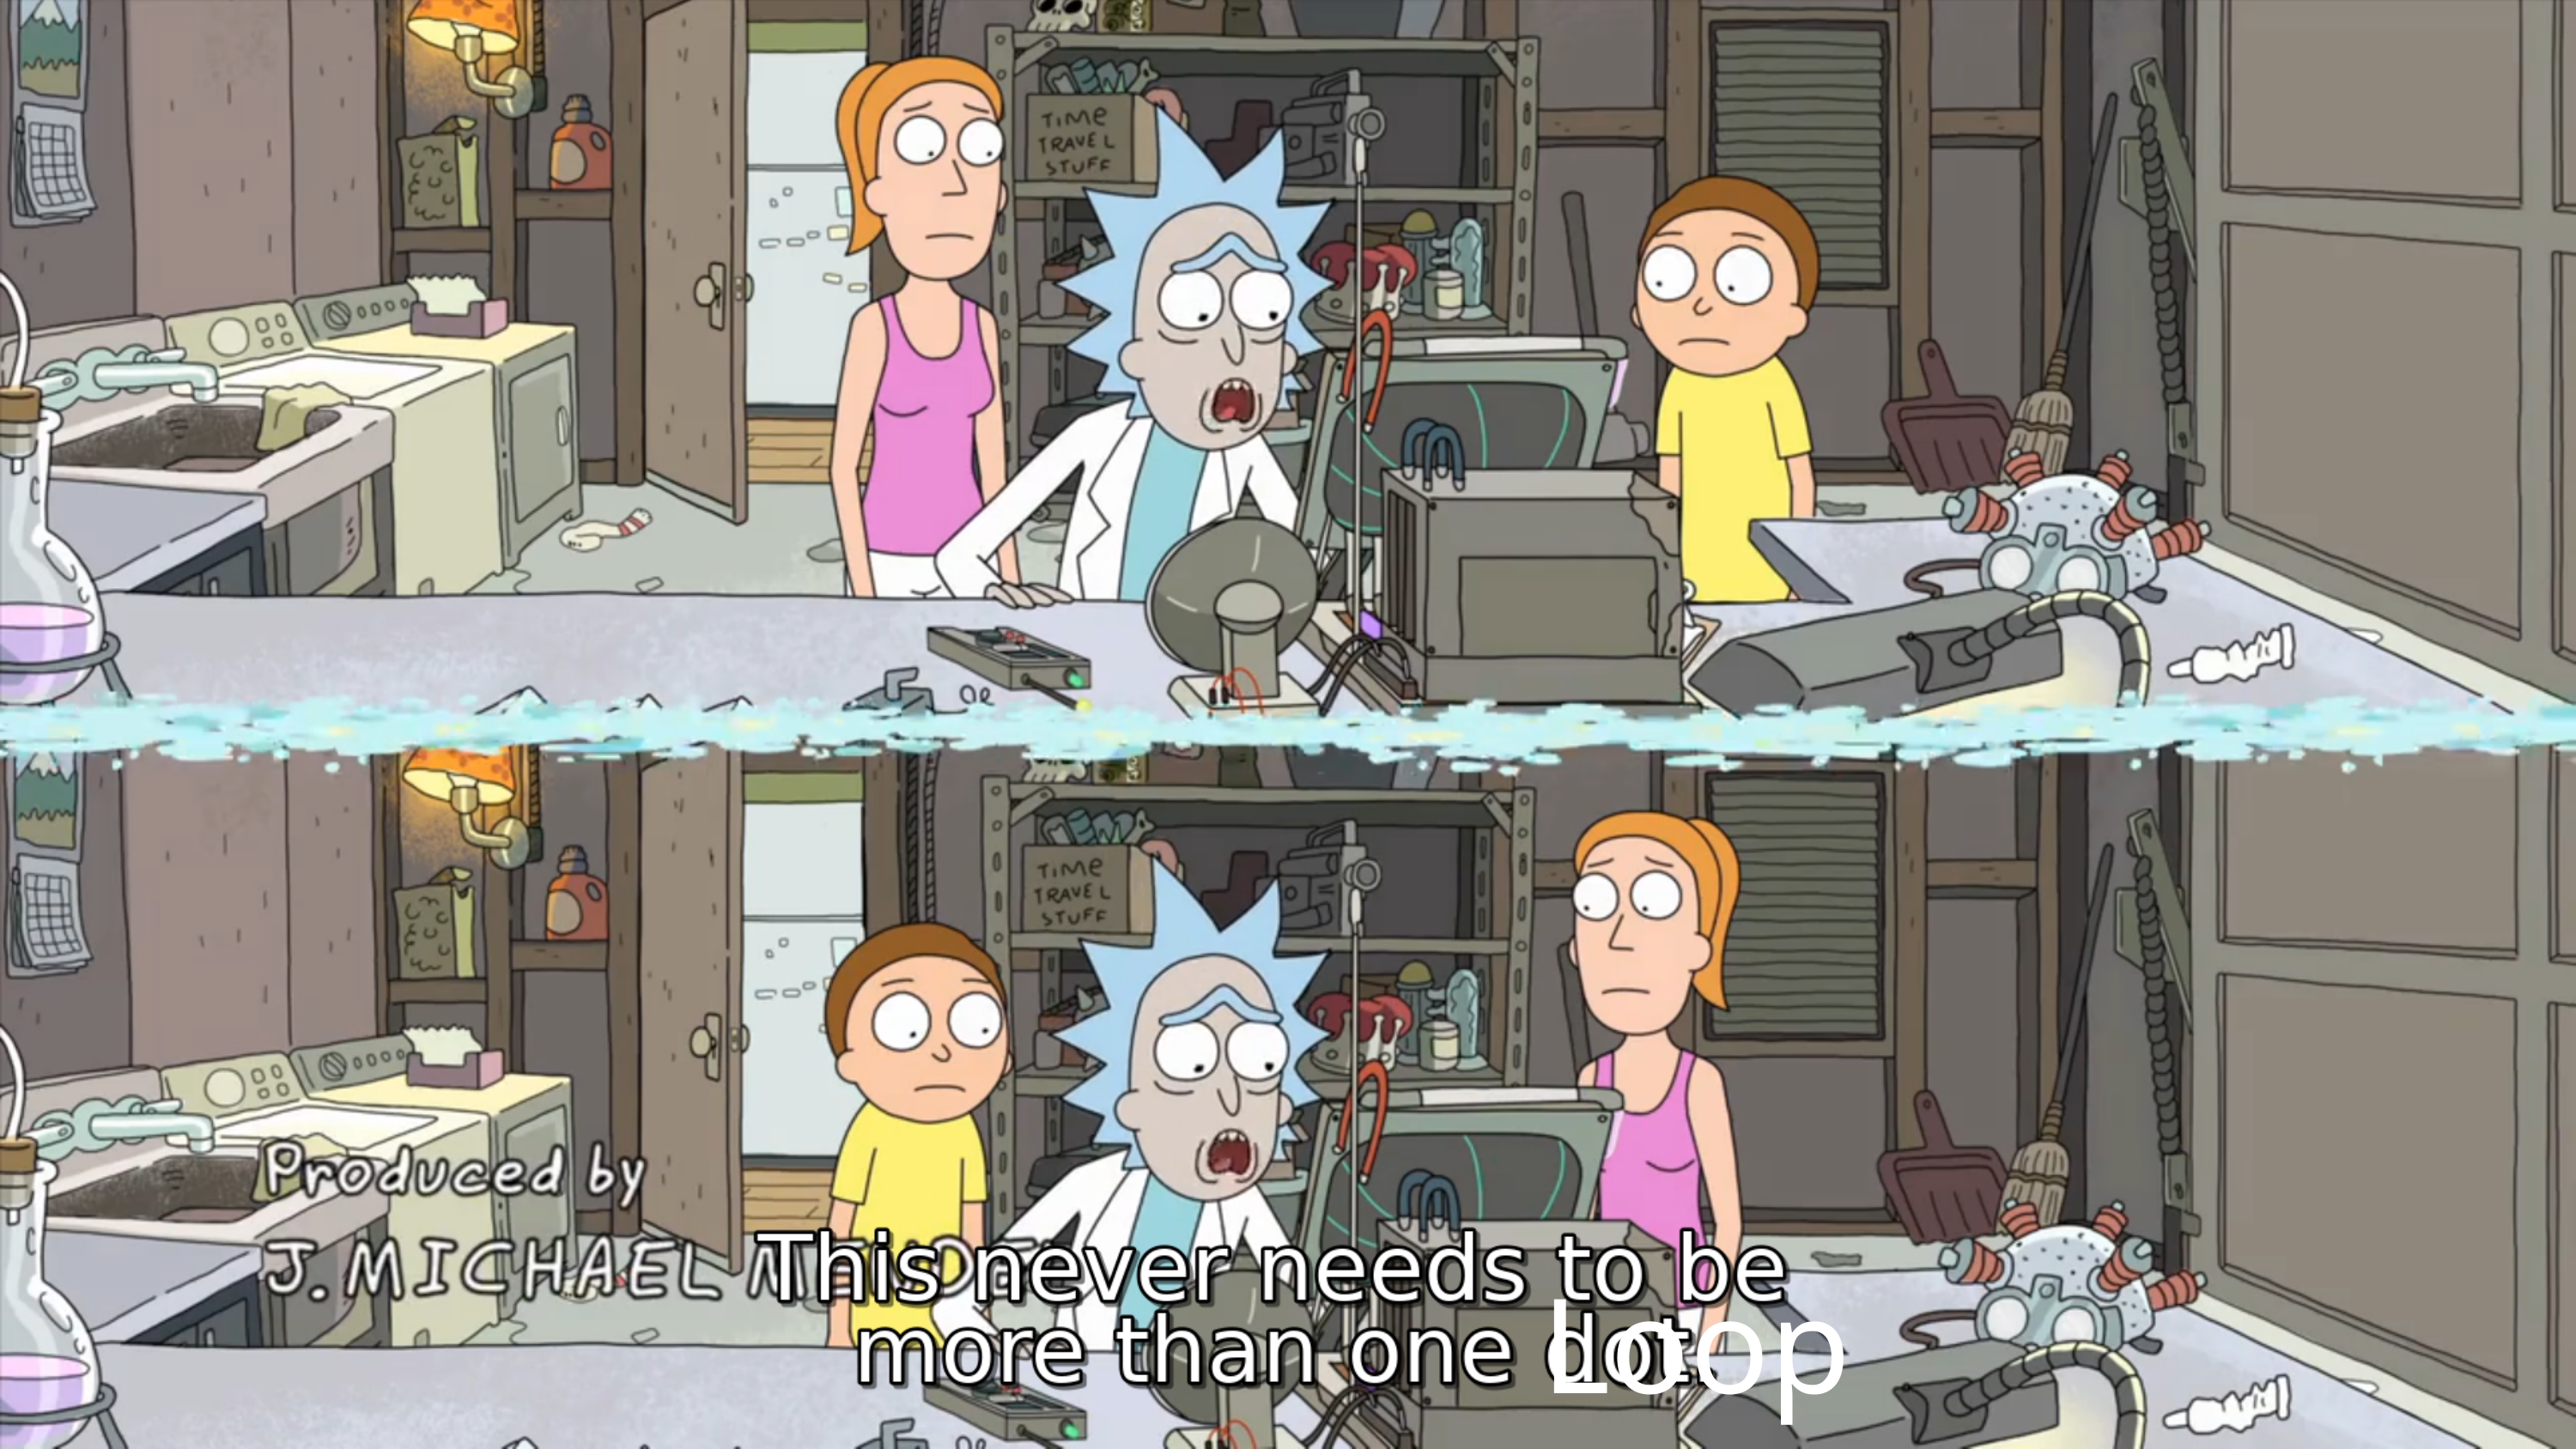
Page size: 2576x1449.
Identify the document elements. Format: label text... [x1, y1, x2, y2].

text_box Loop [1541, 1262, 1963, 1421]
text_box [0, 0, 2576, 1449]
